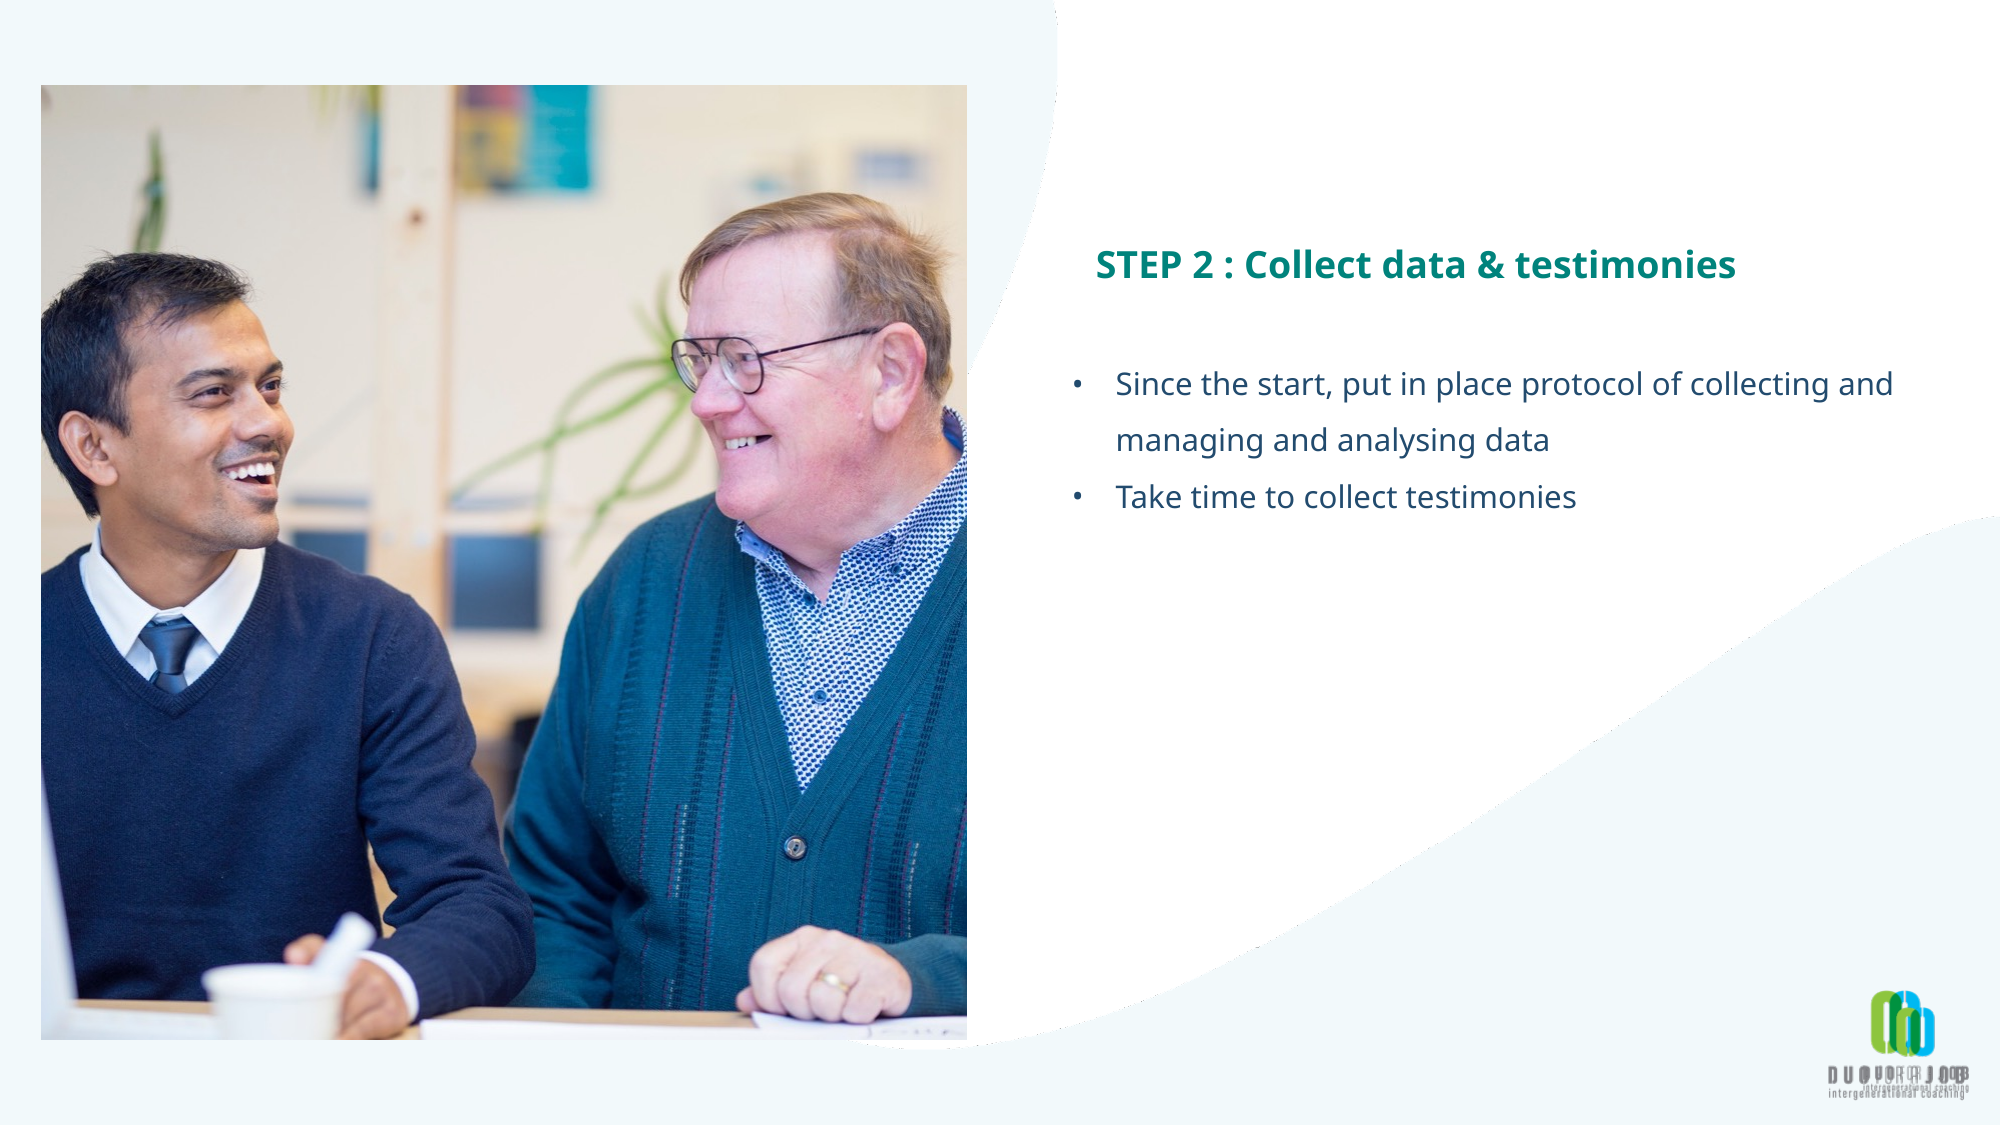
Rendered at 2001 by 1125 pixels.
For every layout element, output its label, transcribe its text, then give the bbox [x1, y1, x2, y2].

picture [0, 0, 2000, 1125]
text_box Since the start, put in place protocol of collecting and managing and analysing data Take time to collect testimonies [1053, 338, 1916, 604]
text_box STEP 2 : Collect data & testimonies [1053, 233, 1780, 295]
